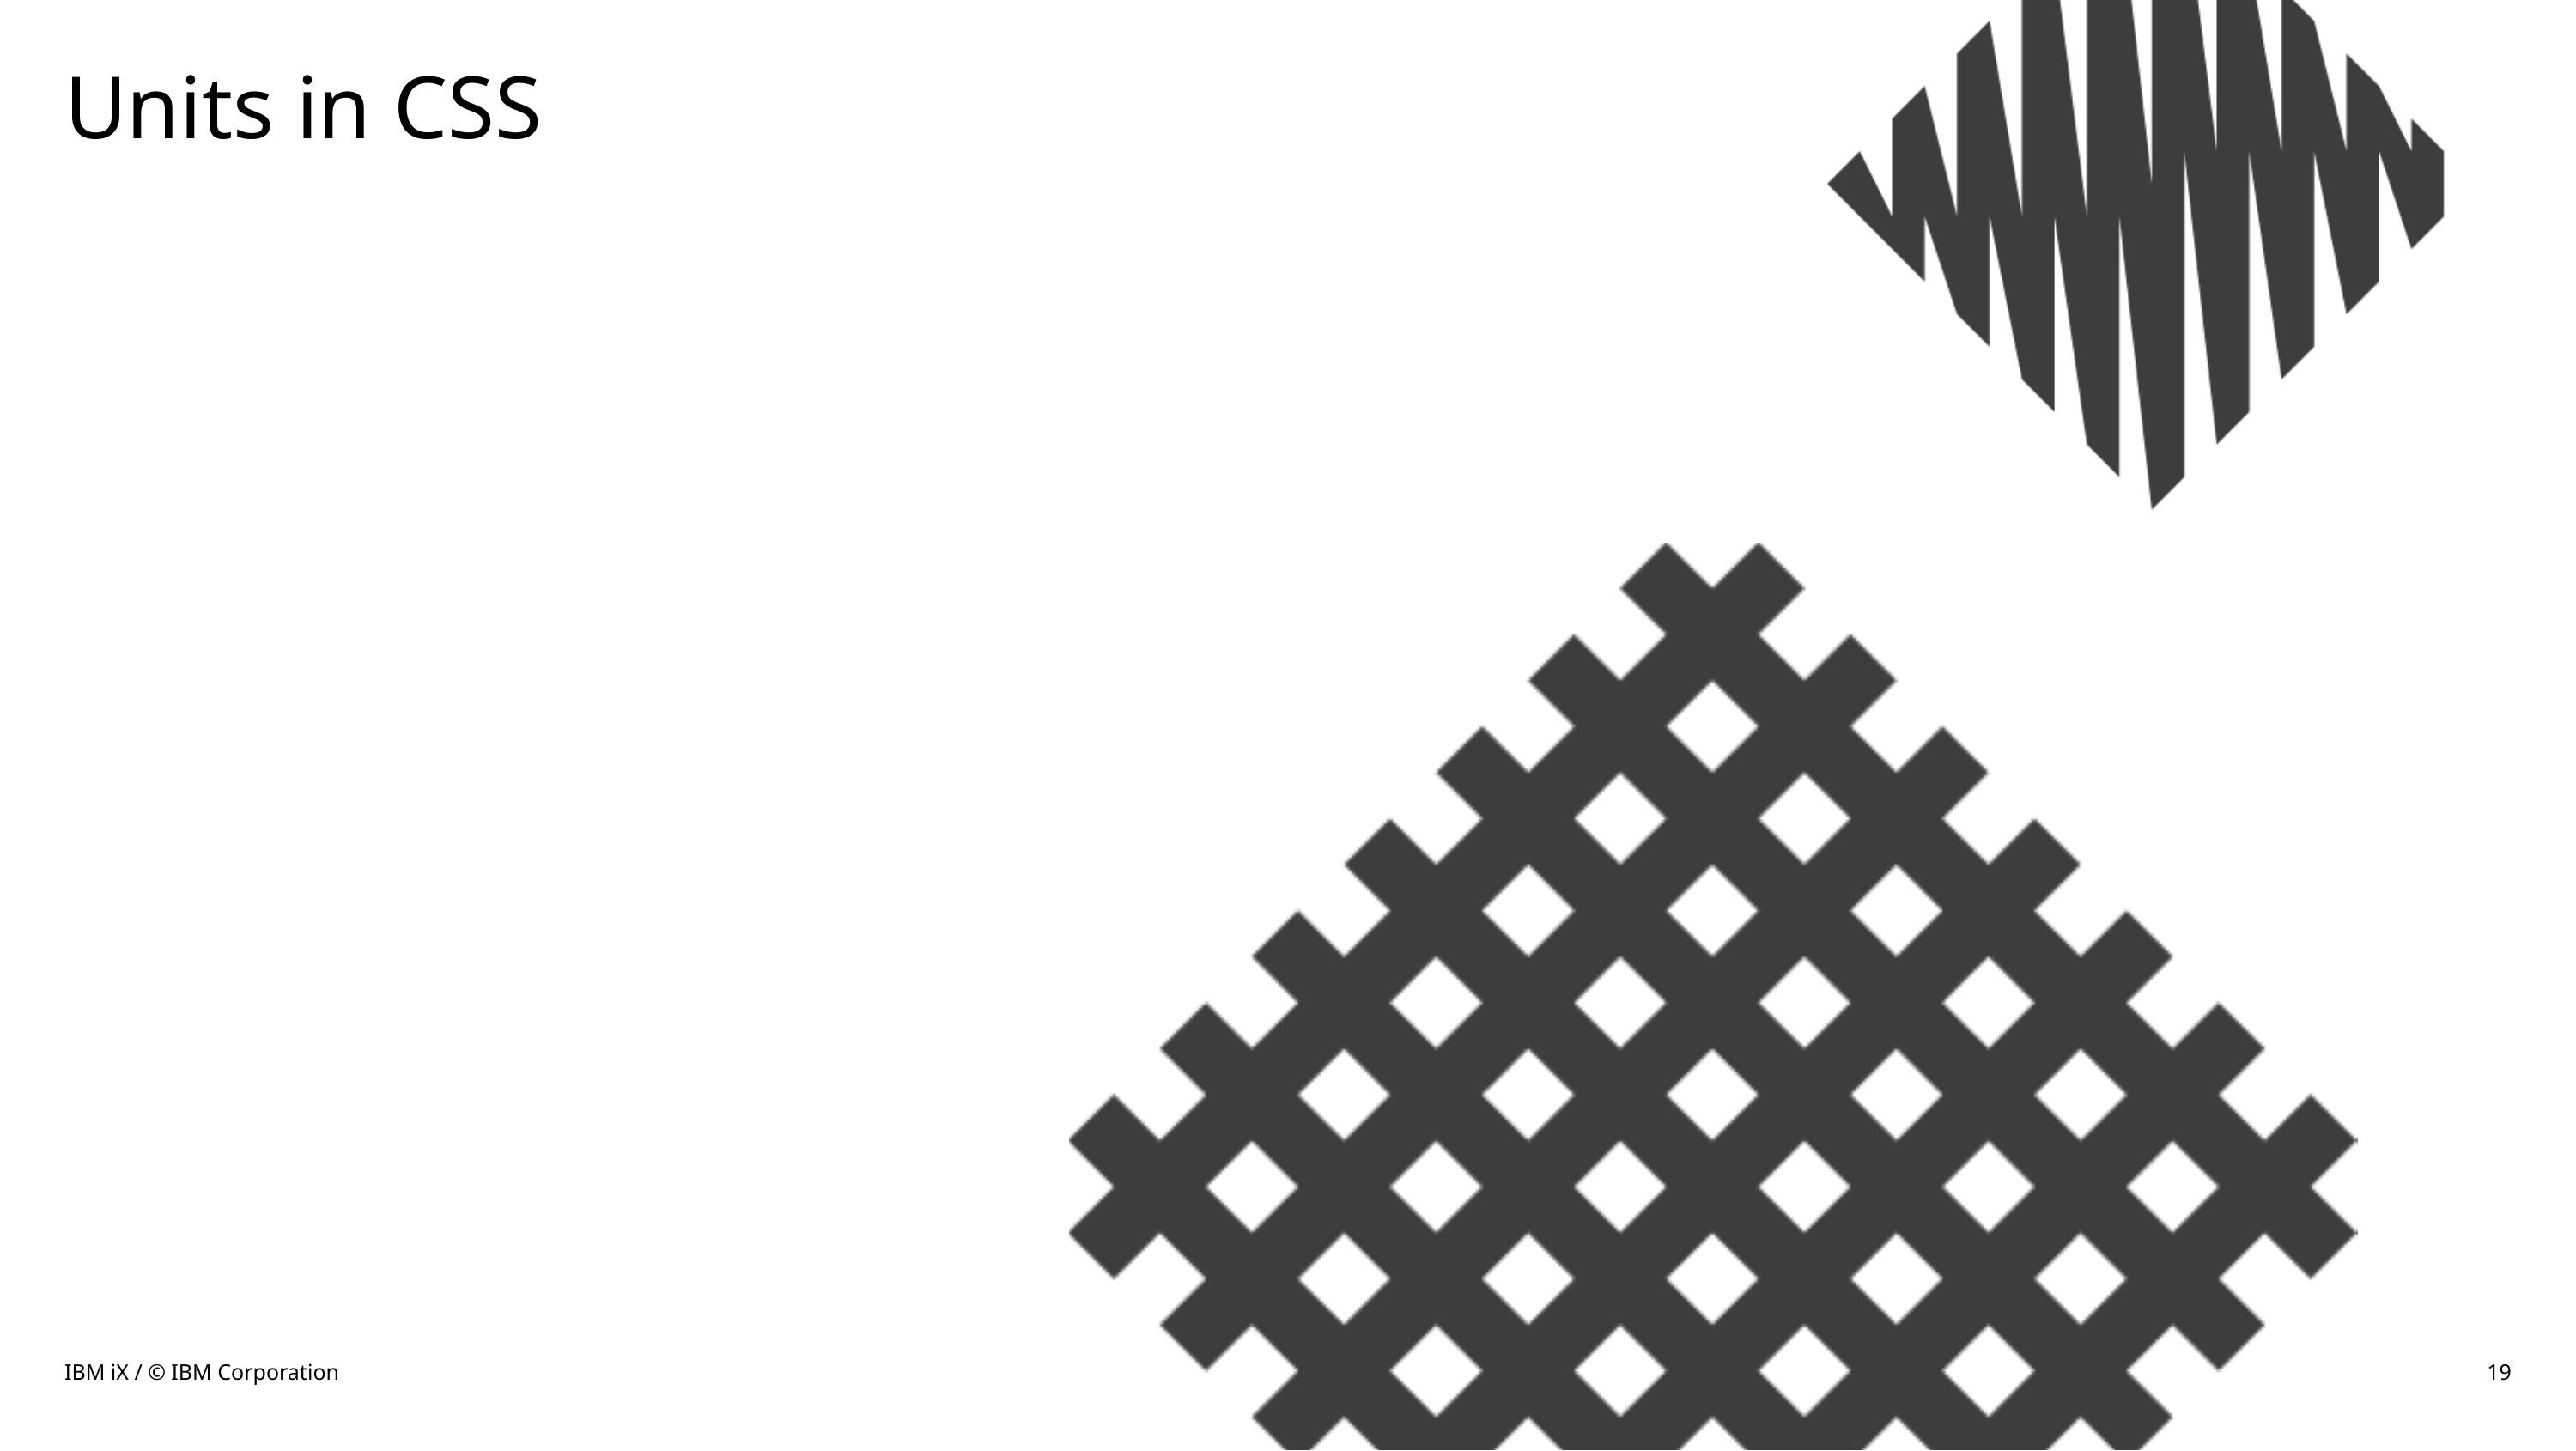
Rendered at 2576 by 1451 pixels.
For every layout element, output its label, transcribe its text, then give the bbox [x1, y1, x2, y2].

footer IBM iX / © IBM Corporation [64, 1350, 1064, 1397]
picture [1069, 543, 2358, 1450]
slide_number 19 [2363, 1350, 2512, 1397]
picture [1826, 0, 2446, 511]
title Units in CSS [64, 64, 1224, 1270]
